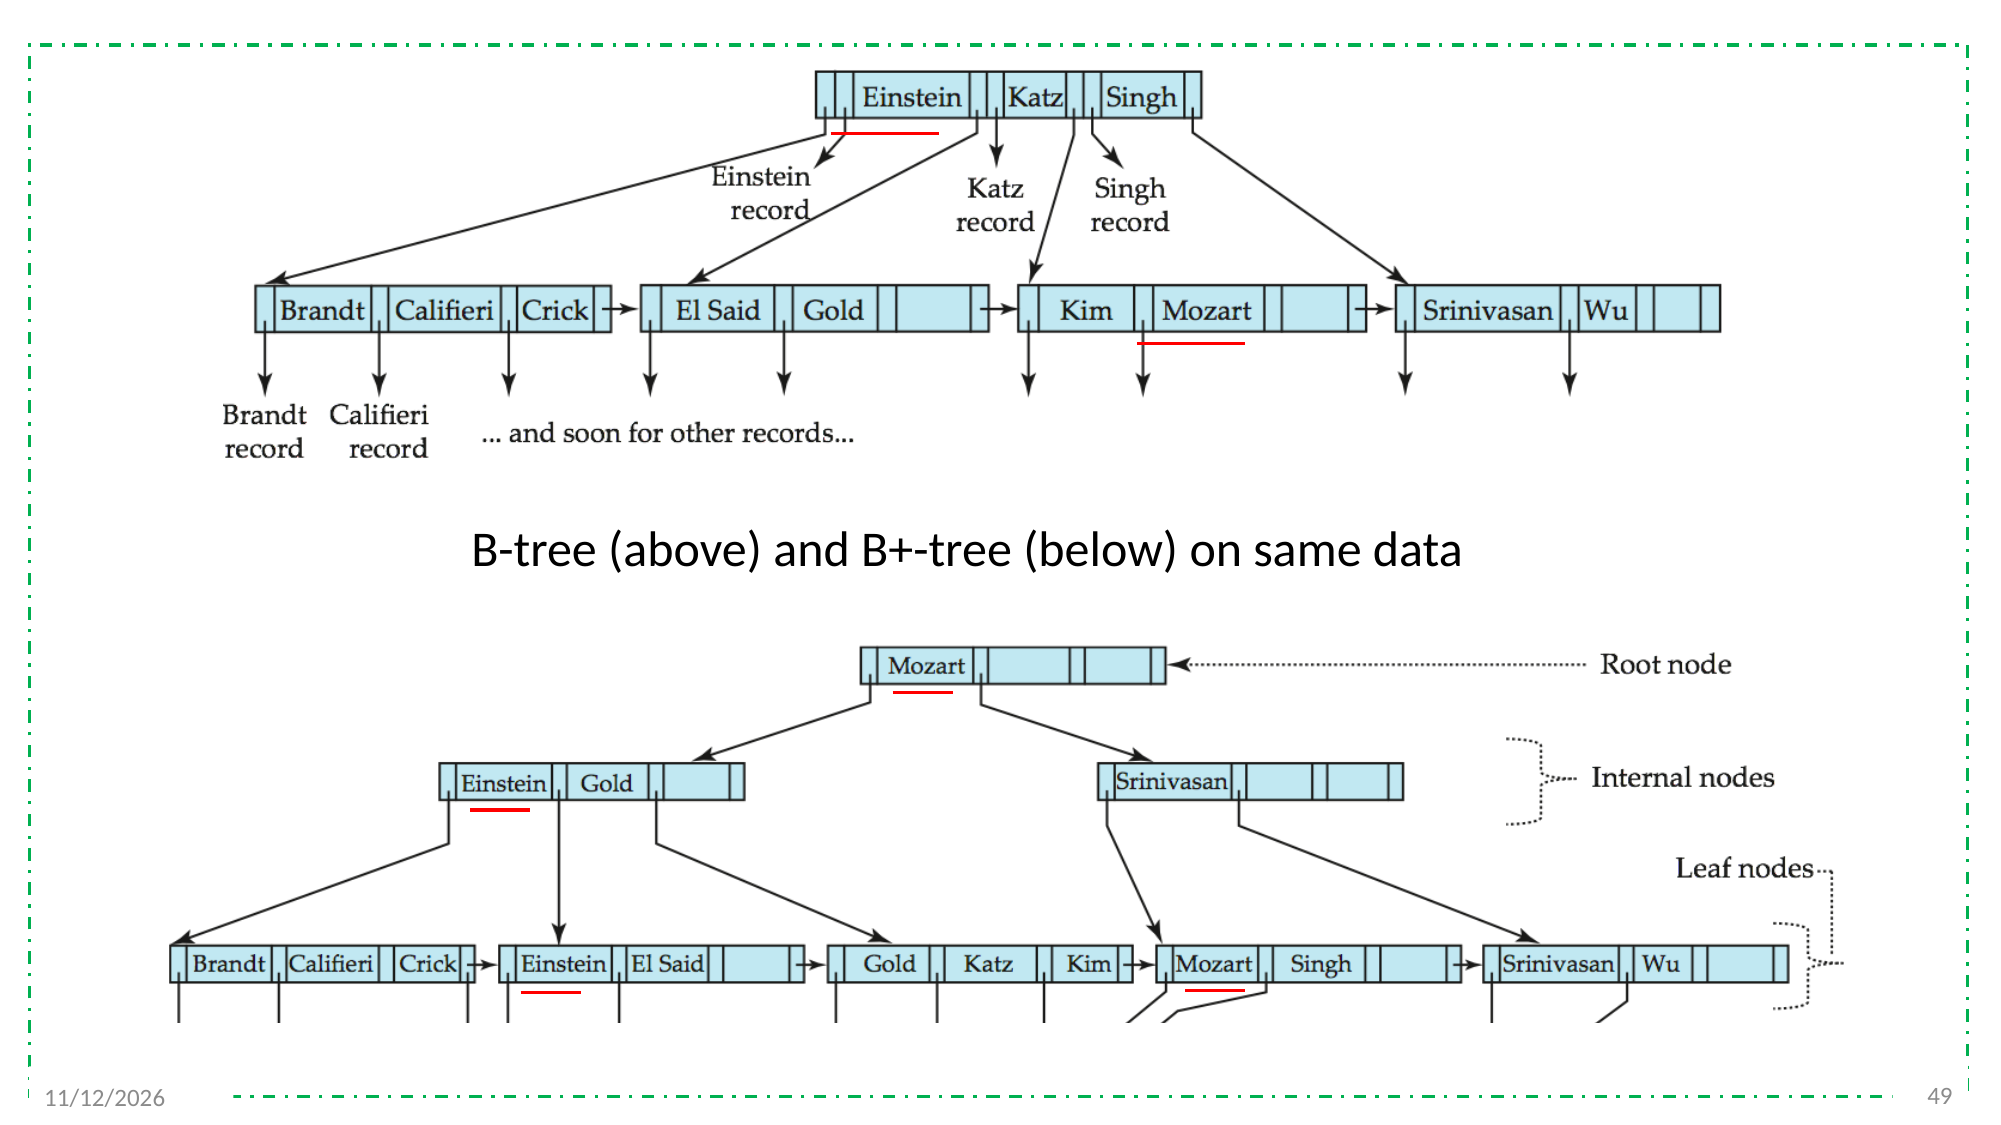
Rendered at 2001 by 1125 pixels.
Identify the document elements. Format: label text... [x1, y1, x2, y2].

text_box B-tree (above) and B+-tree (below) on same data [349, 508, 1587, 585]
picture [223, 67, 1725, 465]
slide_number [29, 1066, 234, 1125]
slide_number 49 [1892, 1065, 1968, 1125]
picture [168, 642, 1845, 1023]
